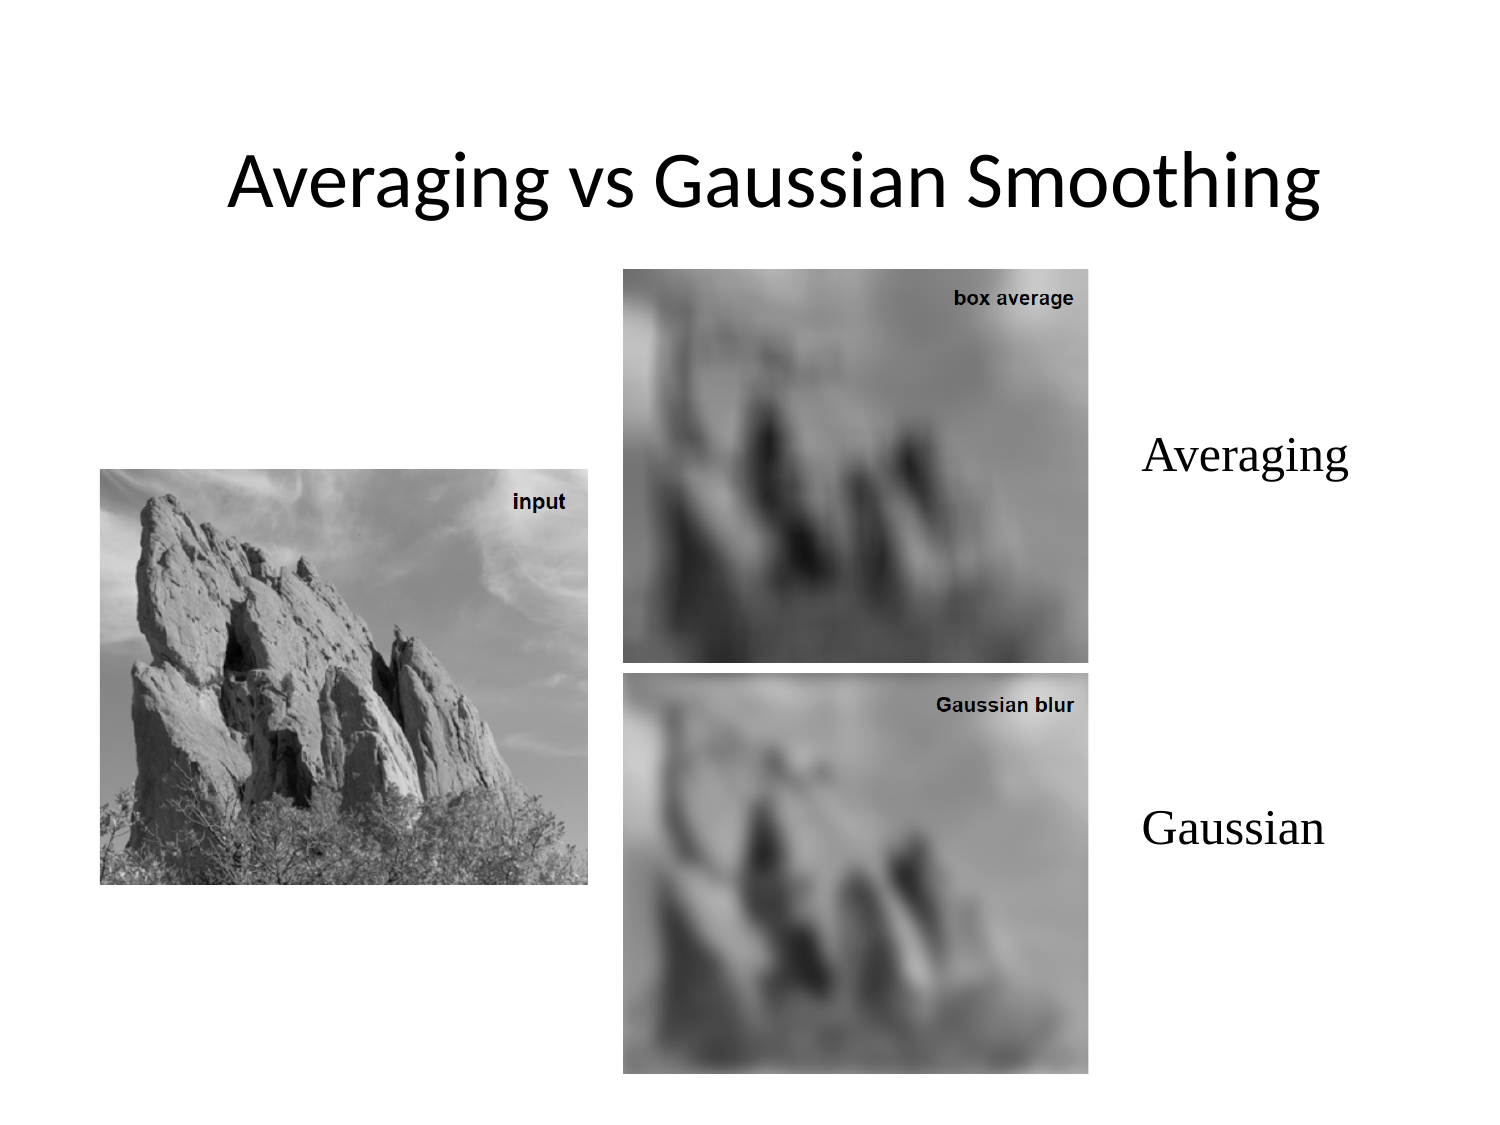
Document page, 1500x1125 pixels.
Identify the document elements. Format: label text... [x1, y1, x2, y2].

picture [622, 673, 1089, 1075]
picture [622, 269, 1089, 663]
text_box Gaussian [1126, 787, 1341, 862]
title Averaging vs Gaussian Smoothing [137, 81, 1413, 270]
text_box Averaging [1126, 414, 1365, 490]
picture [99, 468, 589, 886]
